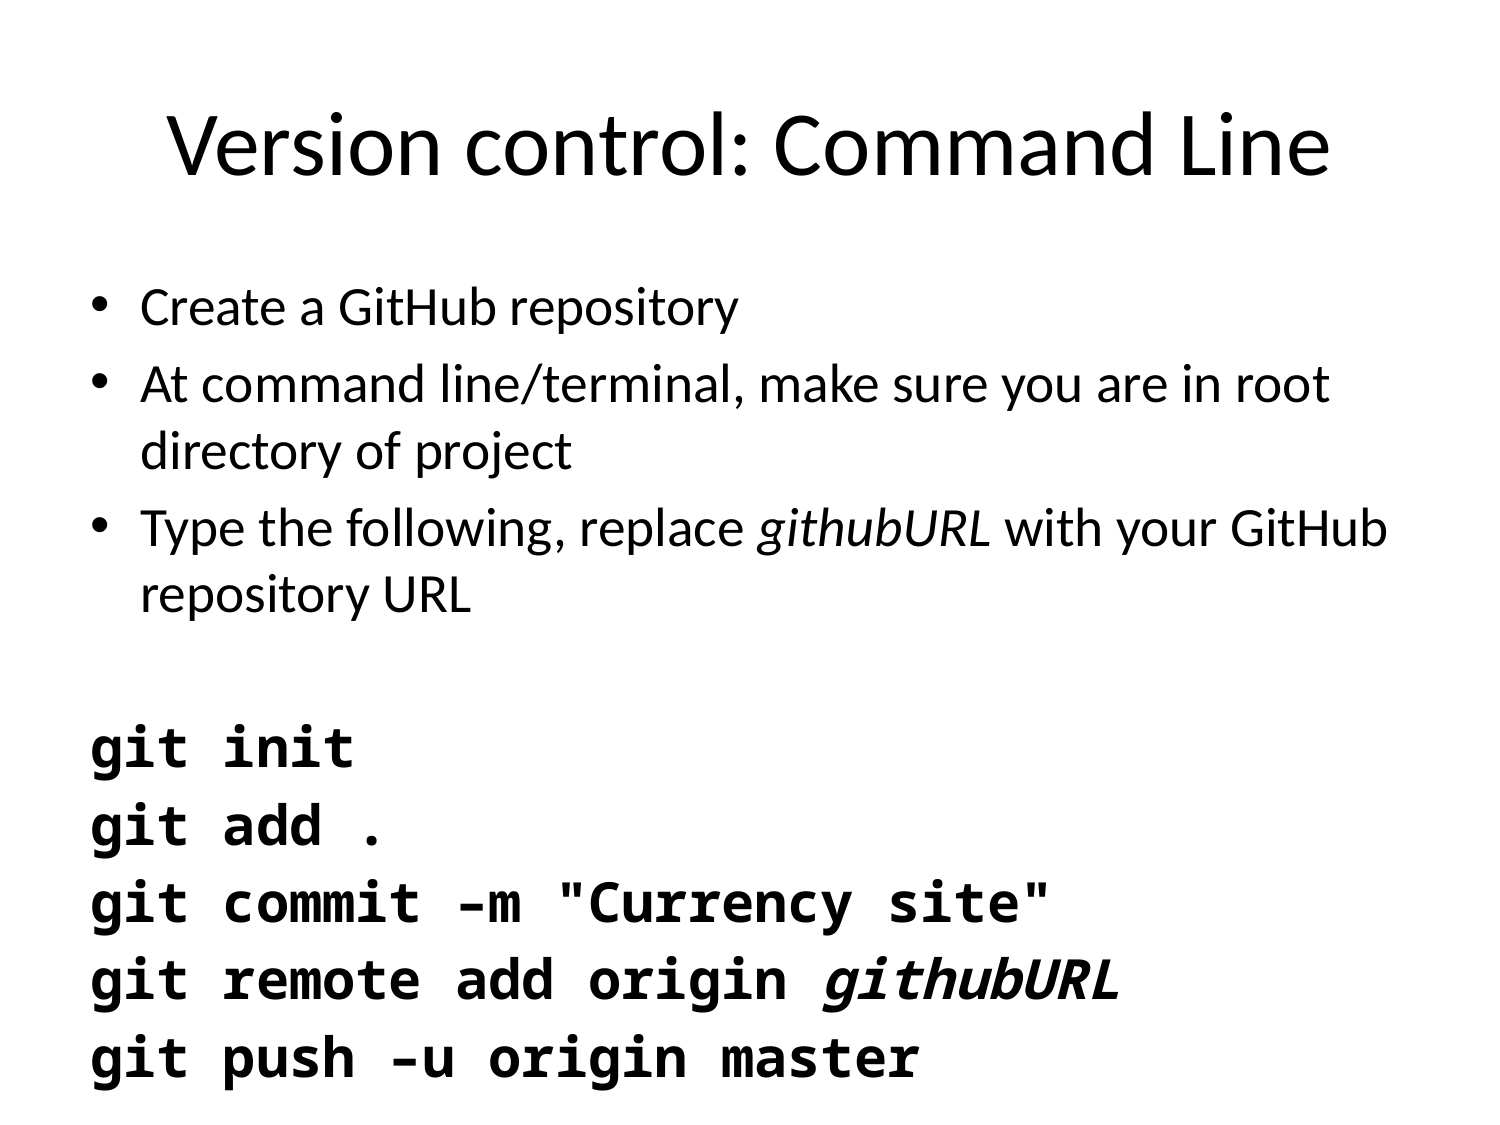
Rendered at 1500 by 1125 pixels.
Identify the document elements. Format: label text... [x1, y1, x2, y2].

list Create a GitHub repository At command line/terminal, make sure you are in root directory of project Type the following, replace githubURL with your GitHub repository URL git init git add . git commit –m "Currency site" git remote add origin githubURL git push –u origin master [75, 262, 1425, 1101]
title Version control: Command Line [75, 45, 1425, 233]
